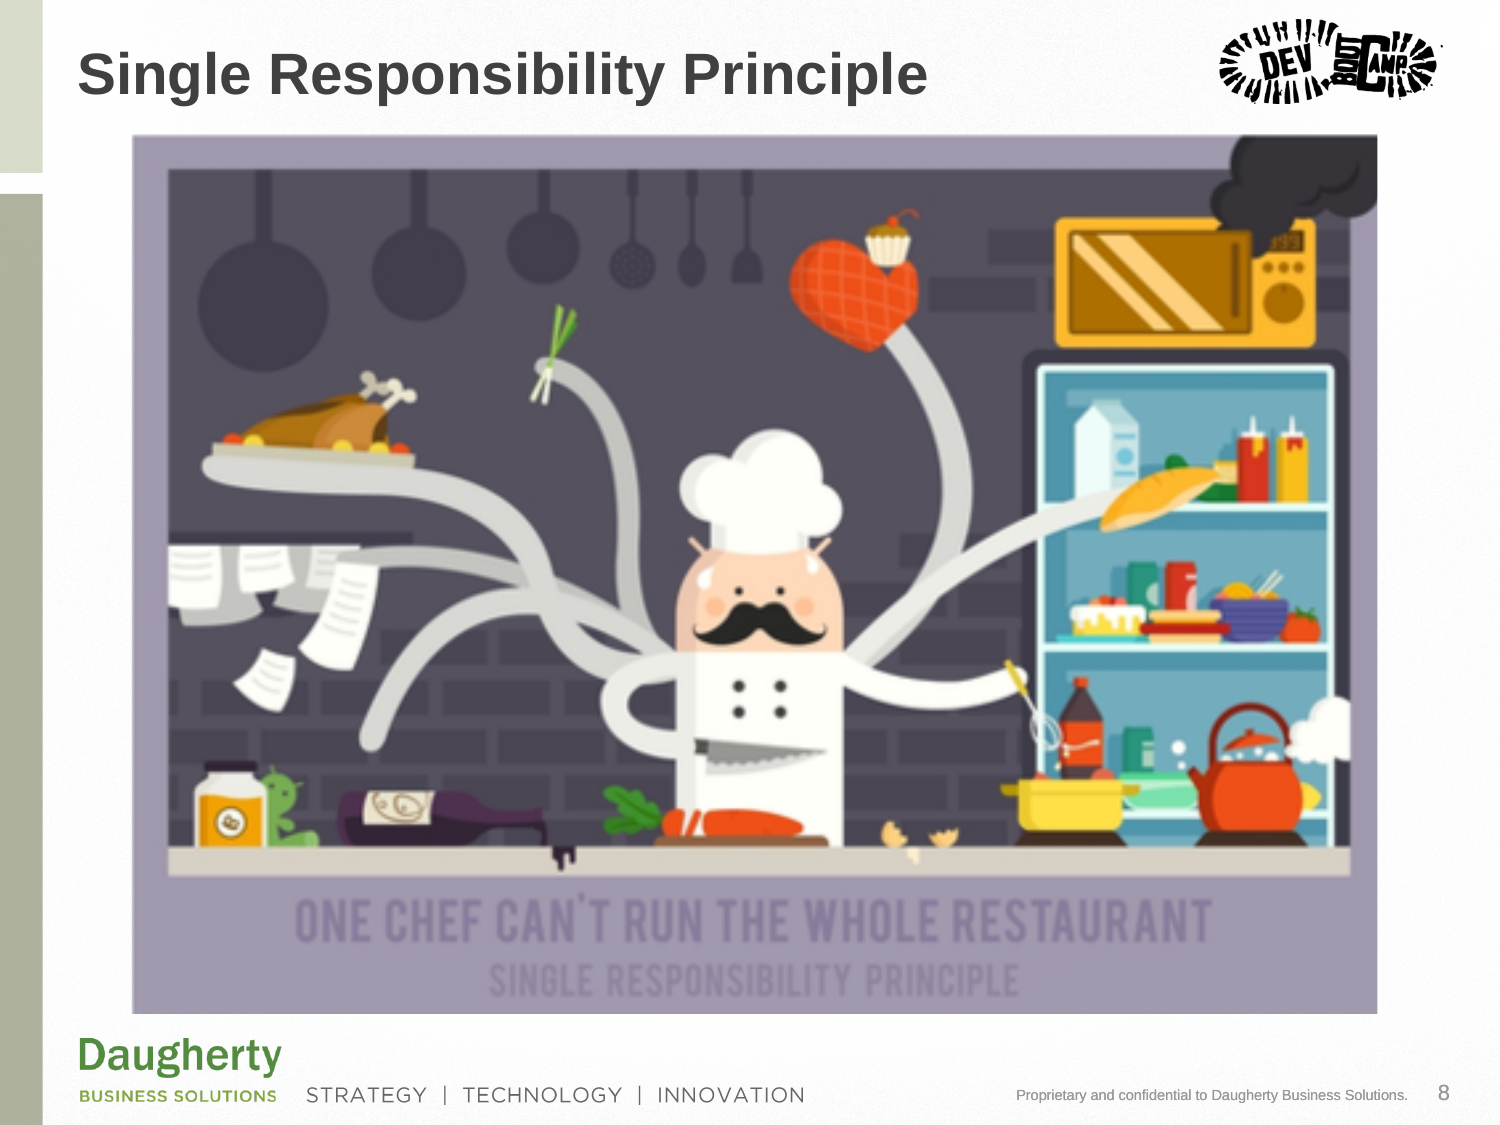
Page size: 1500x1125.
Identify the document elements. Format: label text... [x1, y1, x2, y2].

picture [0, 0, 1500, 1125]
slide_number 8 [1423, 1071, 1500, 1123]
title Single Responsibility Principle [62, 14, 1447, 128]
footer Proprietary and confidential to Daugherty Business Solutions. [844, 1078, 1424, 1125]
